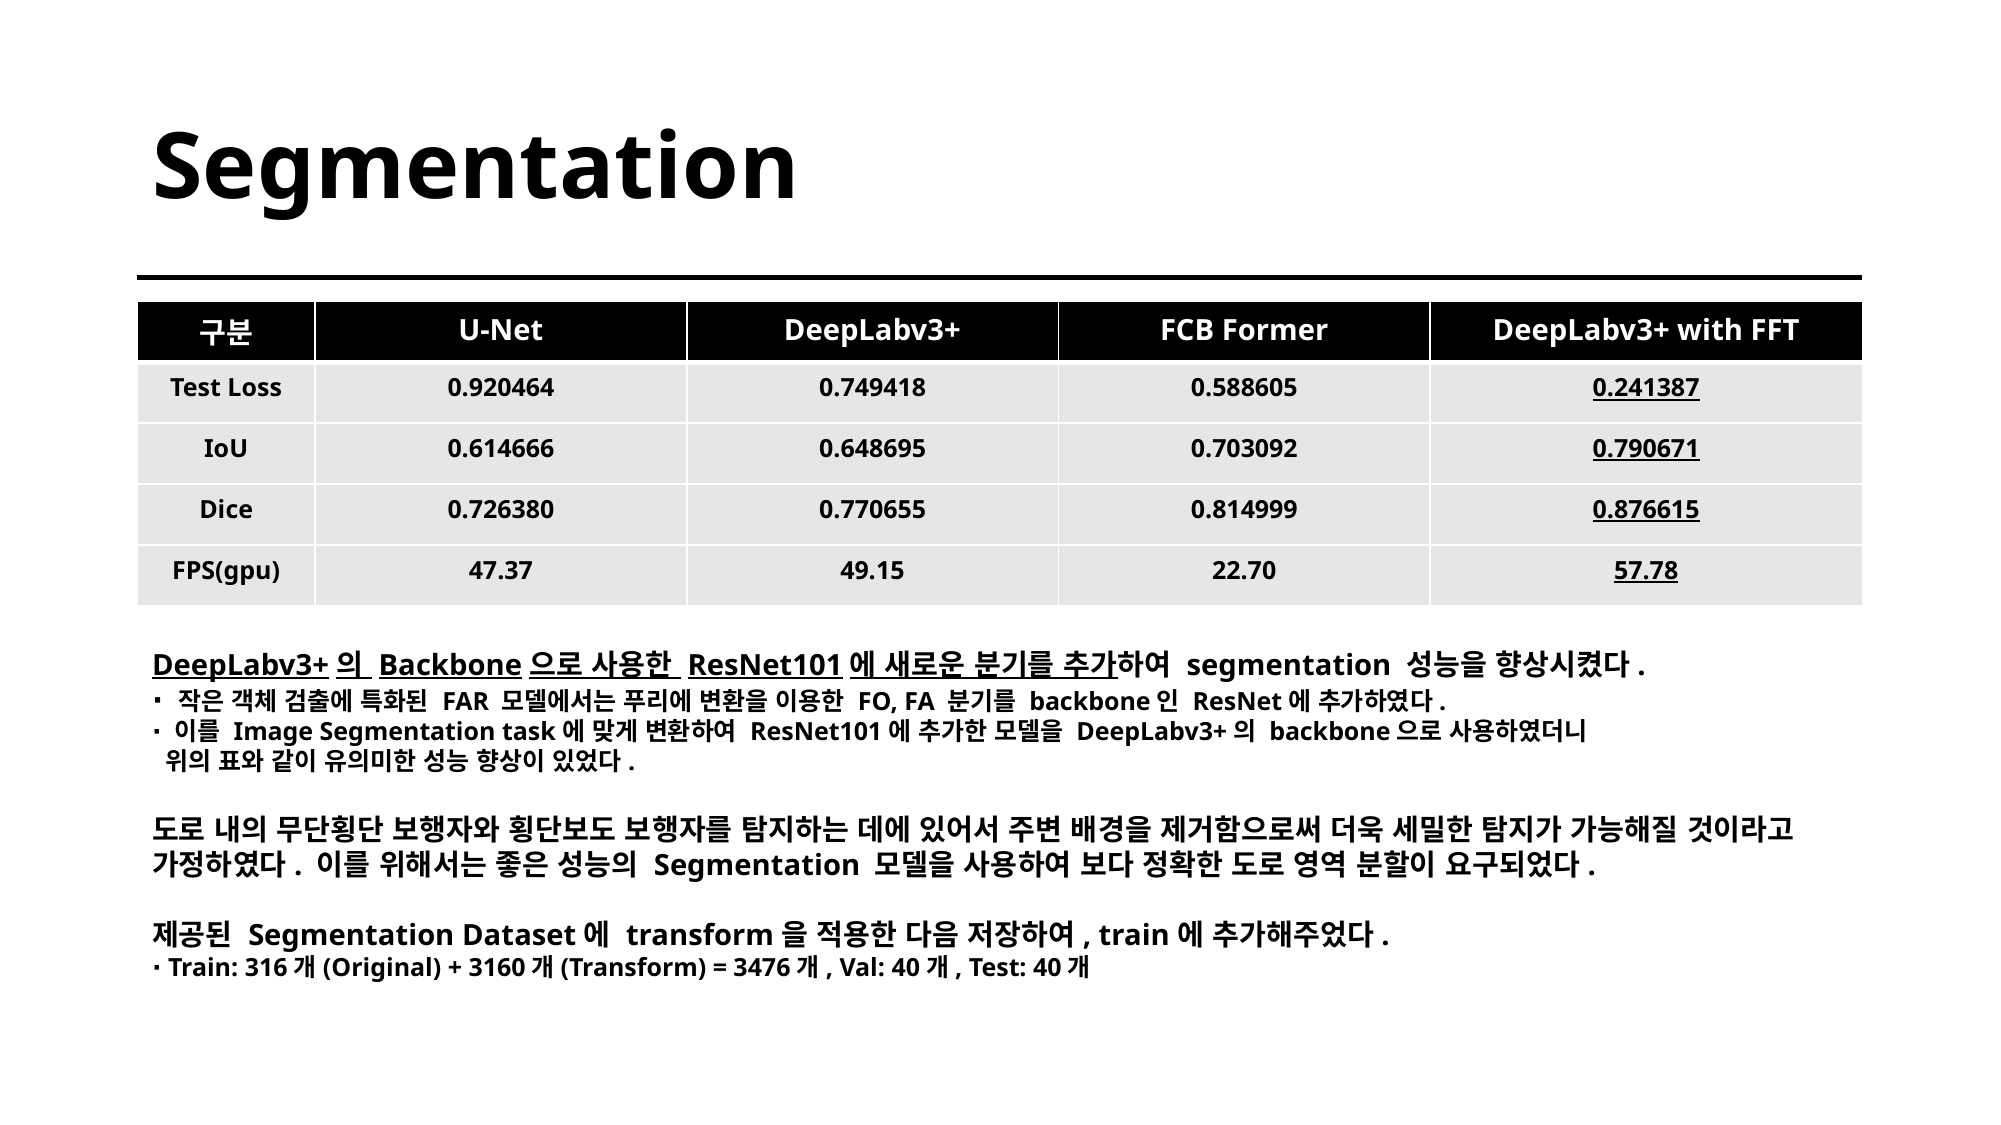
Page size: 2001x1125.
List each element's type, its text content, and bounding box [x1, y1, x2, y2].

table_cell 57.78 [1431, 546, 1862, 605]
table_header DeepLabv3+ with FFT [1431, 302, 1862, 360]
table_cell IoU [138, 424, 314, 483]
table_cell FPS(gpu) [138, 546, 314, 605]
table_cell 0.614666 [316, 424, 686, 483]
table_cell 0.749418 [688, 365, 1058, 422]
table_cell 0.241387 [1431, 365, 1862, 422]
table_cell 47.37 [316, 546, 686, 605]
text_box DeepLabv3+의 Backbone으로 사용한 ResNet101에 새로운 분기를 추가하여 segmentation 성능을 향상시켰다. ∙ 작은 객체 검출에 특화된 FAR 모델에서는 푸리에 변환을 이용한 FO, FA 분기를 backbone인 ResNet에 추가하였다. ∙ 이를 Image Segmentation task에 맞게 변환하여 ResNet101에 추가한 모델을 DeepLabv3+의 backbone으로 사용하였더니 위의 표와 같이 유의미한 성능 향상이 있었다. [137, 638, 1863, 783]
table_header FCB Former [1059, 302, 1429, 360]
table_header 구분 [138, 302, 314, 360]
table_cell 0.588605 [1059, 365, 1429, 422]
table_cell 0.876615 [1431, 485, 1862, 544]
table_cell 0.648695 [688, 424, 1058, 483]
title Segmentation [137, 59, 1863, 277]
table_cell 0.770655 [688, 485, 1058, 544]
table_header DeepLabv3+ [688, 302, 1058, 360]
table_cell 0.814999 [1059, 485, 1429, 544]
text_box 제공된 Segmentation Dataset에 transform을 적용한 다음 저장하여, train에 추가해주었다. ∙ Train: 316개(Original) + 3160개(Transform) = 3476개, Val: 40개, Test: 40개 [137, 908, 1863, 989]
table_cell 0.726380 [316, 485, 686, 544]
text_box 도로 내의 무단횡단 보행자와 횡단보도 보행자를 탐지하는 데에 있어서 주변 배경을 제거함으로써 더욱 세밀한 탐지가 가능해질 것이라고 가정하였다. 이를 위해서는 좋은 성능의 Segmentation 모델을 사용하여 보다 정확한 도로 영역 분할이 요구되었다. [137, 803, 1863, 889]
table_cell 0.703092 [1059, 424, 1429, 483]
table_cell 49.15 [688, 546, 1058, 605]
table_header U-Net [316, 302, 686, 360]
table_cell 22.70 [1059, 546, 1429, 605]
table_cell 0.790671 [1431, 424, 1862, 483]
table_cell Test Loss [138, 365, 314, 422]
table_cell 0.920464 [316, 365, 686, 422]
table_cell Dice [138, 485, 314, 544]
